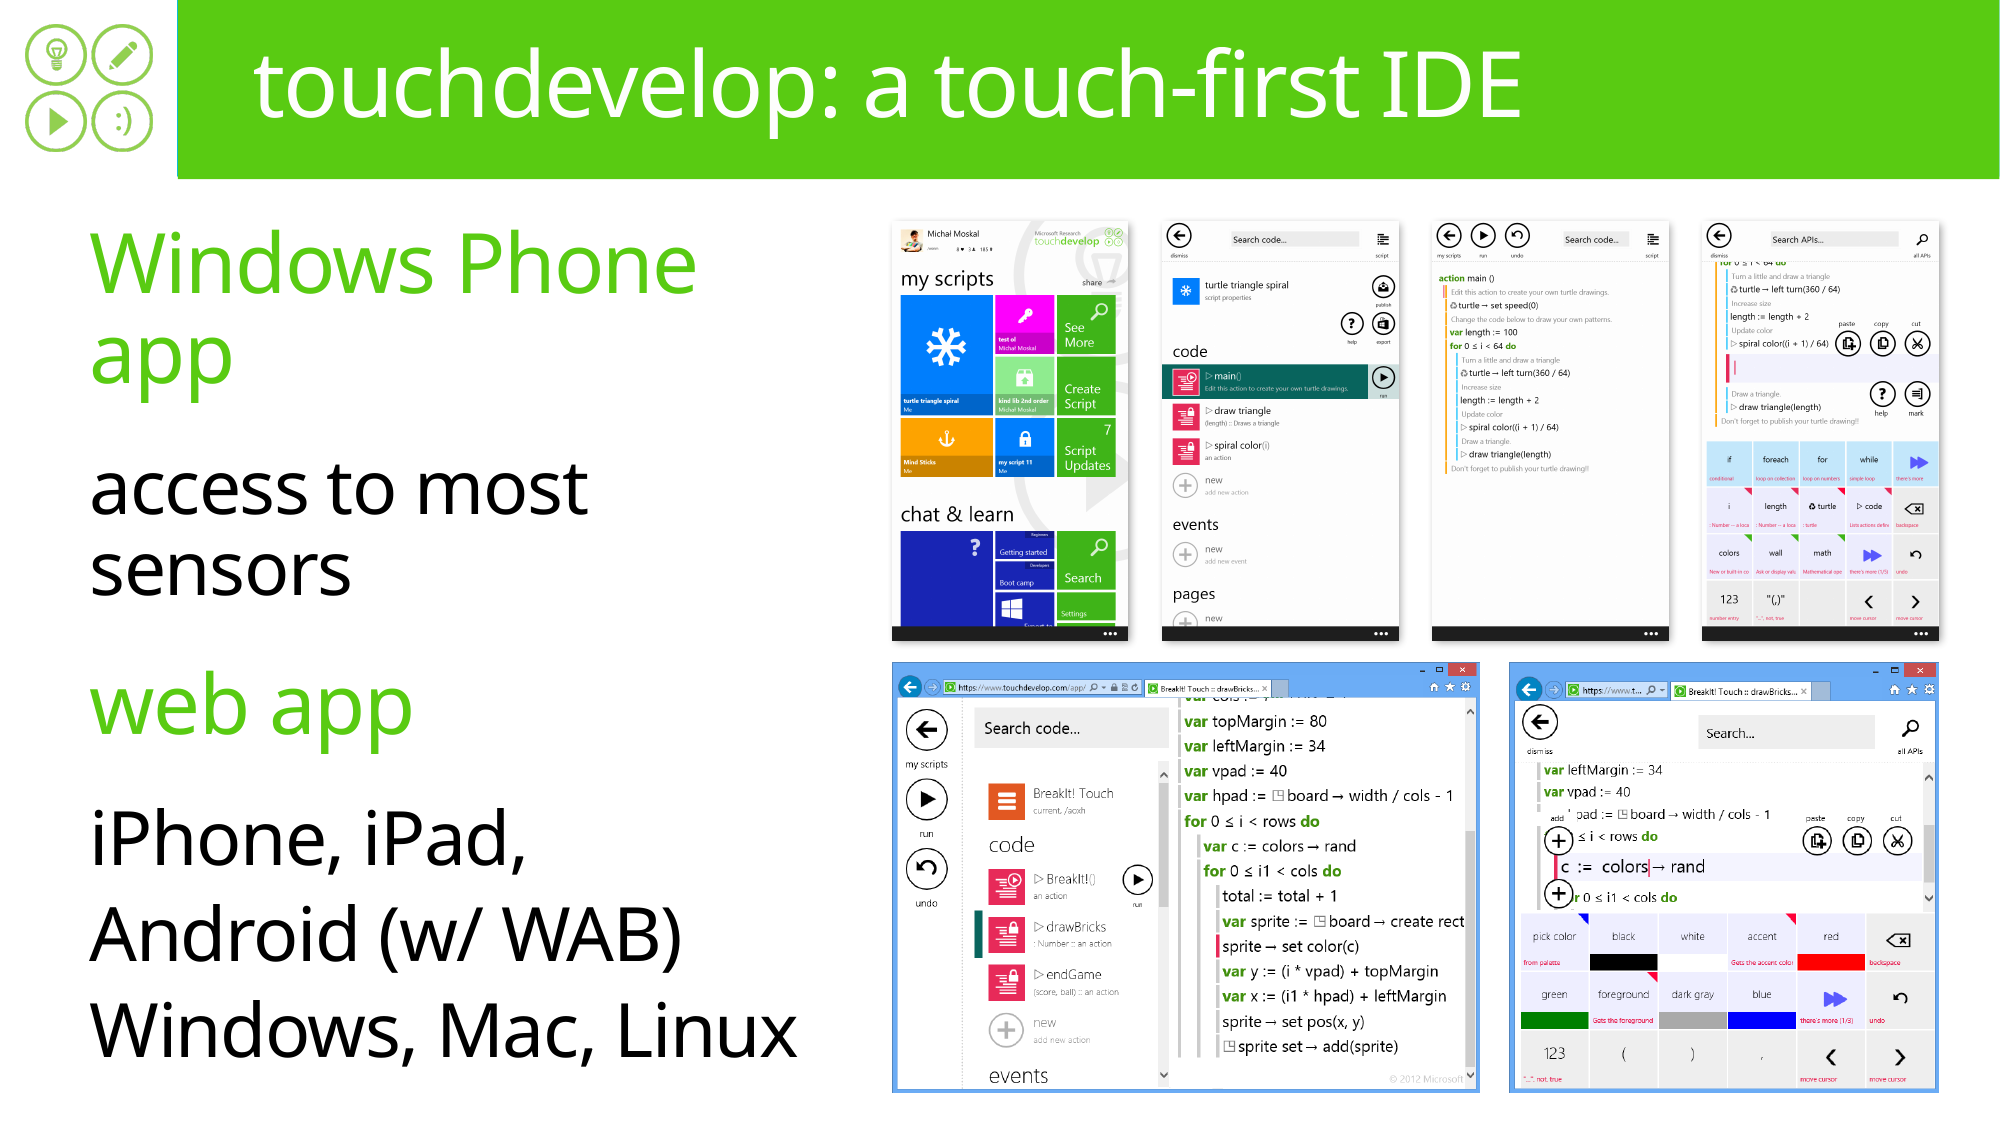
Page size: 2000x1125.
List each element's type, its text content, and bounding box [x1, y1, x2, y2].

text_box Windows Phone app access to most sensors [89, 221, 857, 612]
title touchdevelop: a touch-first IDE [252, 26, 1914, 150]
picture [25, 24, 153, 152]
picture [0, 180, 2000, 1125]
list web app iPhone, iPad, Android (w/ WAB) Windows, Mac, Linux [89, 662, 857, 1087]
